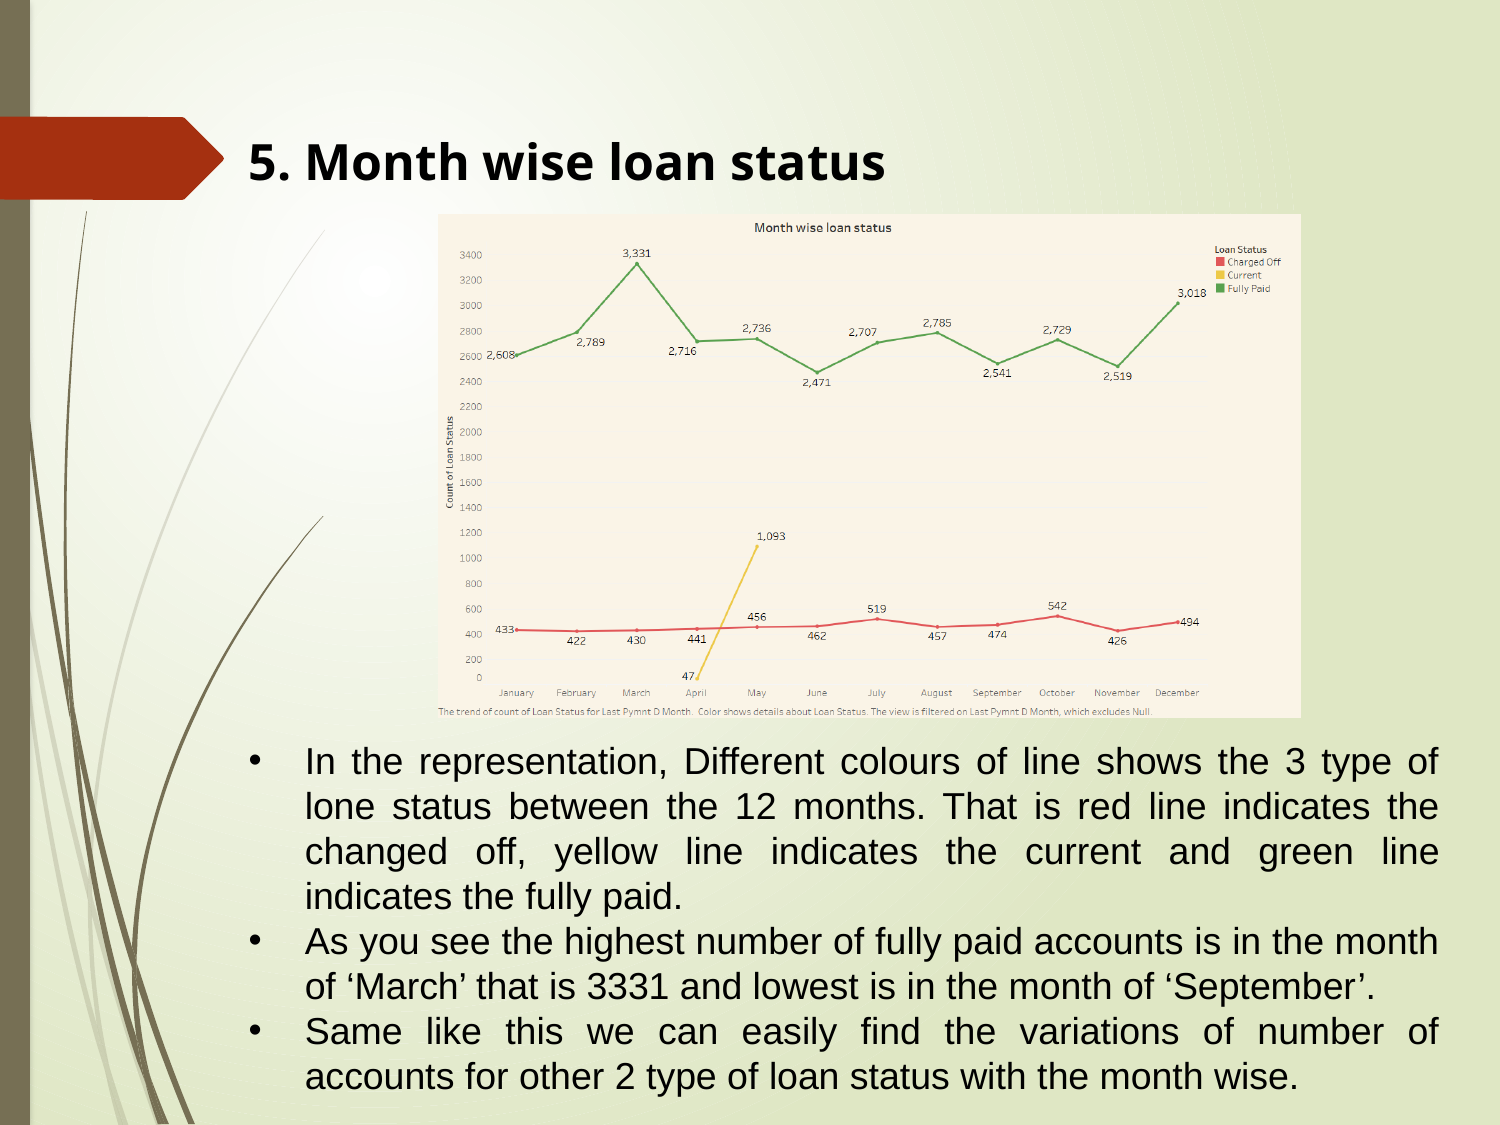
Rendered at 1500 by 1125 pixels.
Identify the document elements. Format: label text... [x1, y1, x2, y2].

picture [437, 214, 1301, 719]
text_box In the representation, Different colours of line shows the 3 type of lone status between the 12 months. That is red line indicates the changed off, yellow line indicates the current and green line indicates the fully paid. As you see the highest number of fully paid accounts is in the month of ‘March’ that is 3331 and lowest is in the month of ‘September’. Same like this we can easily find the variations of number of accounts for other 2 type of loan status with the month wise. [233, 729, 1454, 1104]
title 5. Month wise loan status [233, 123, 1483, 215]
